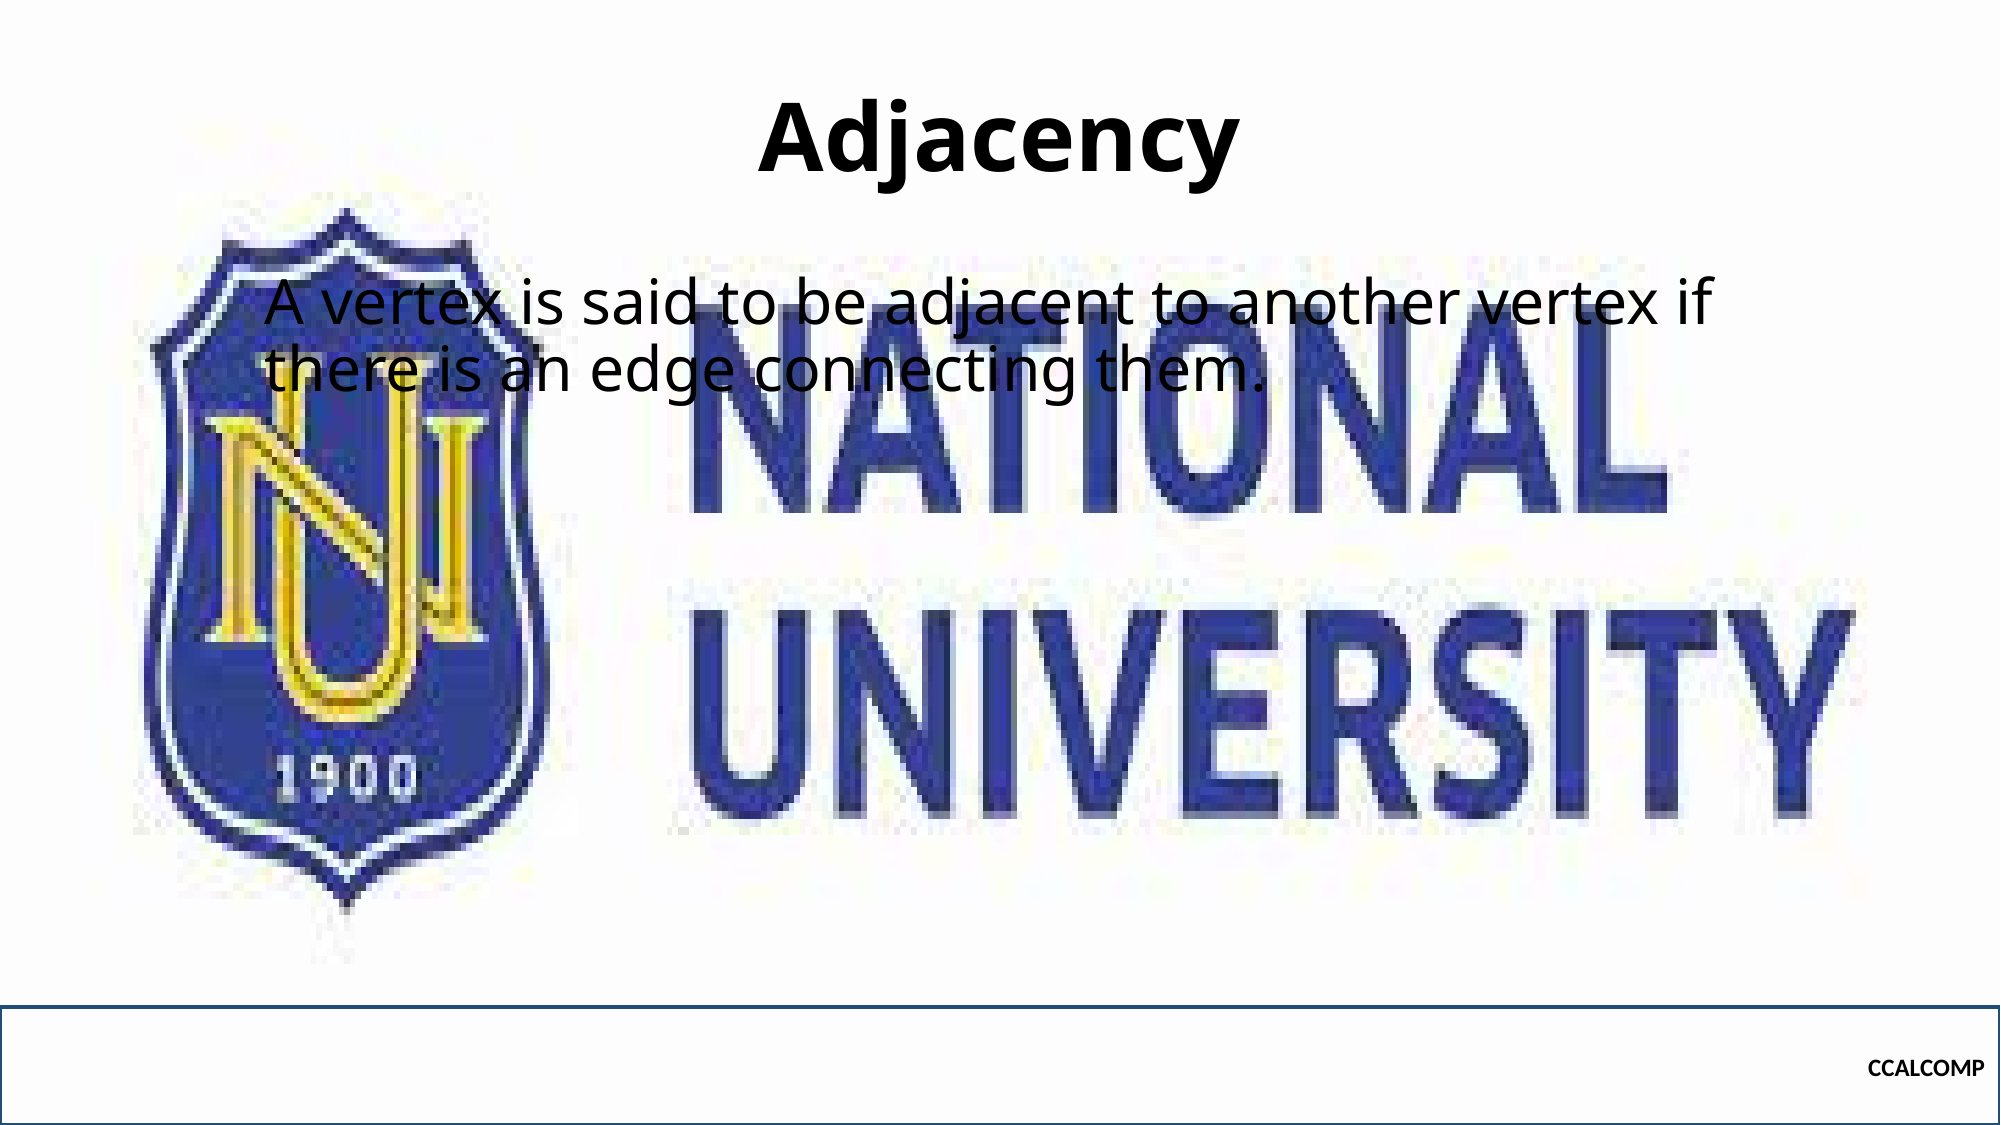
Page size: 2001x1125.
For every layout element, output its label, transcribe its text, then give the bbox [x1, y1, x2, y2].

footer CCALCOMP [0, 1007, 2000, 1125]
title Adjacency [249, 81, 1750, 200]
picture [0, 0, 2000, 1007]
text_box A vertex is said to be adjacent to another vertex if there is an edge connecting them. [249, 248, 1750, 953]
